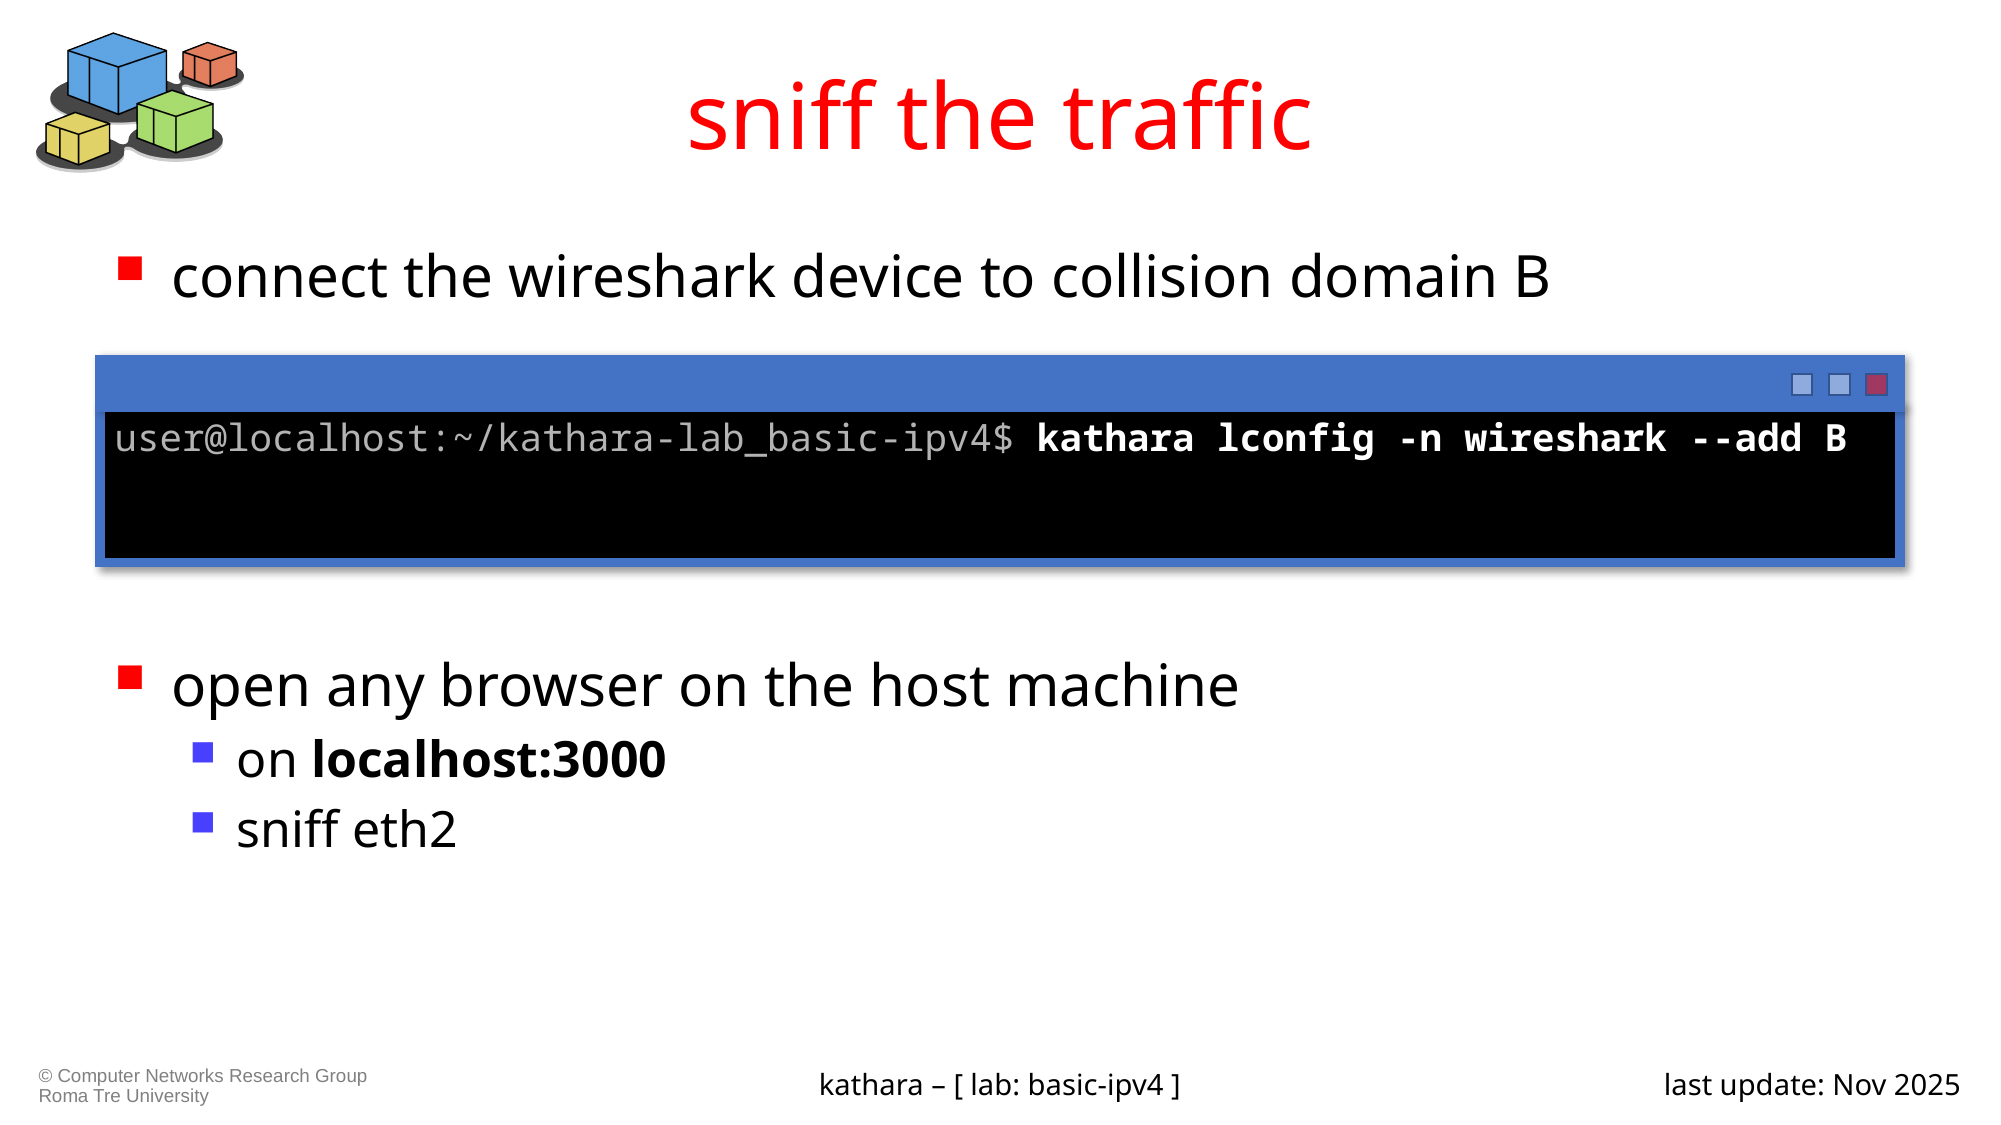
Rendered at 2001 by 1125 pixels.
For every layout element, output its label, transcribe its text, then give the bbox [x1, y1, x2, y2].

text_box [99, 359, 1901, 563]
list connect the wireshark device to collision domain B open any browser on the host machine on localhost:3000 sniff eth2 [99, 577, 1900, 1005]
picture [36, 32, 99, 173]
footer kathara – [ lab: basic-ipv4 ] [511, 1058, 1489, 1114]
title sniff the traffic [99, 19, 1900, 207]
list connect the wireshark device to collision domain B open any browser on the host machine on localhost:3000 sniff eth2 [99, 231, 1900, 353]
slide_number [1519, 1058, 1977, 1114]
